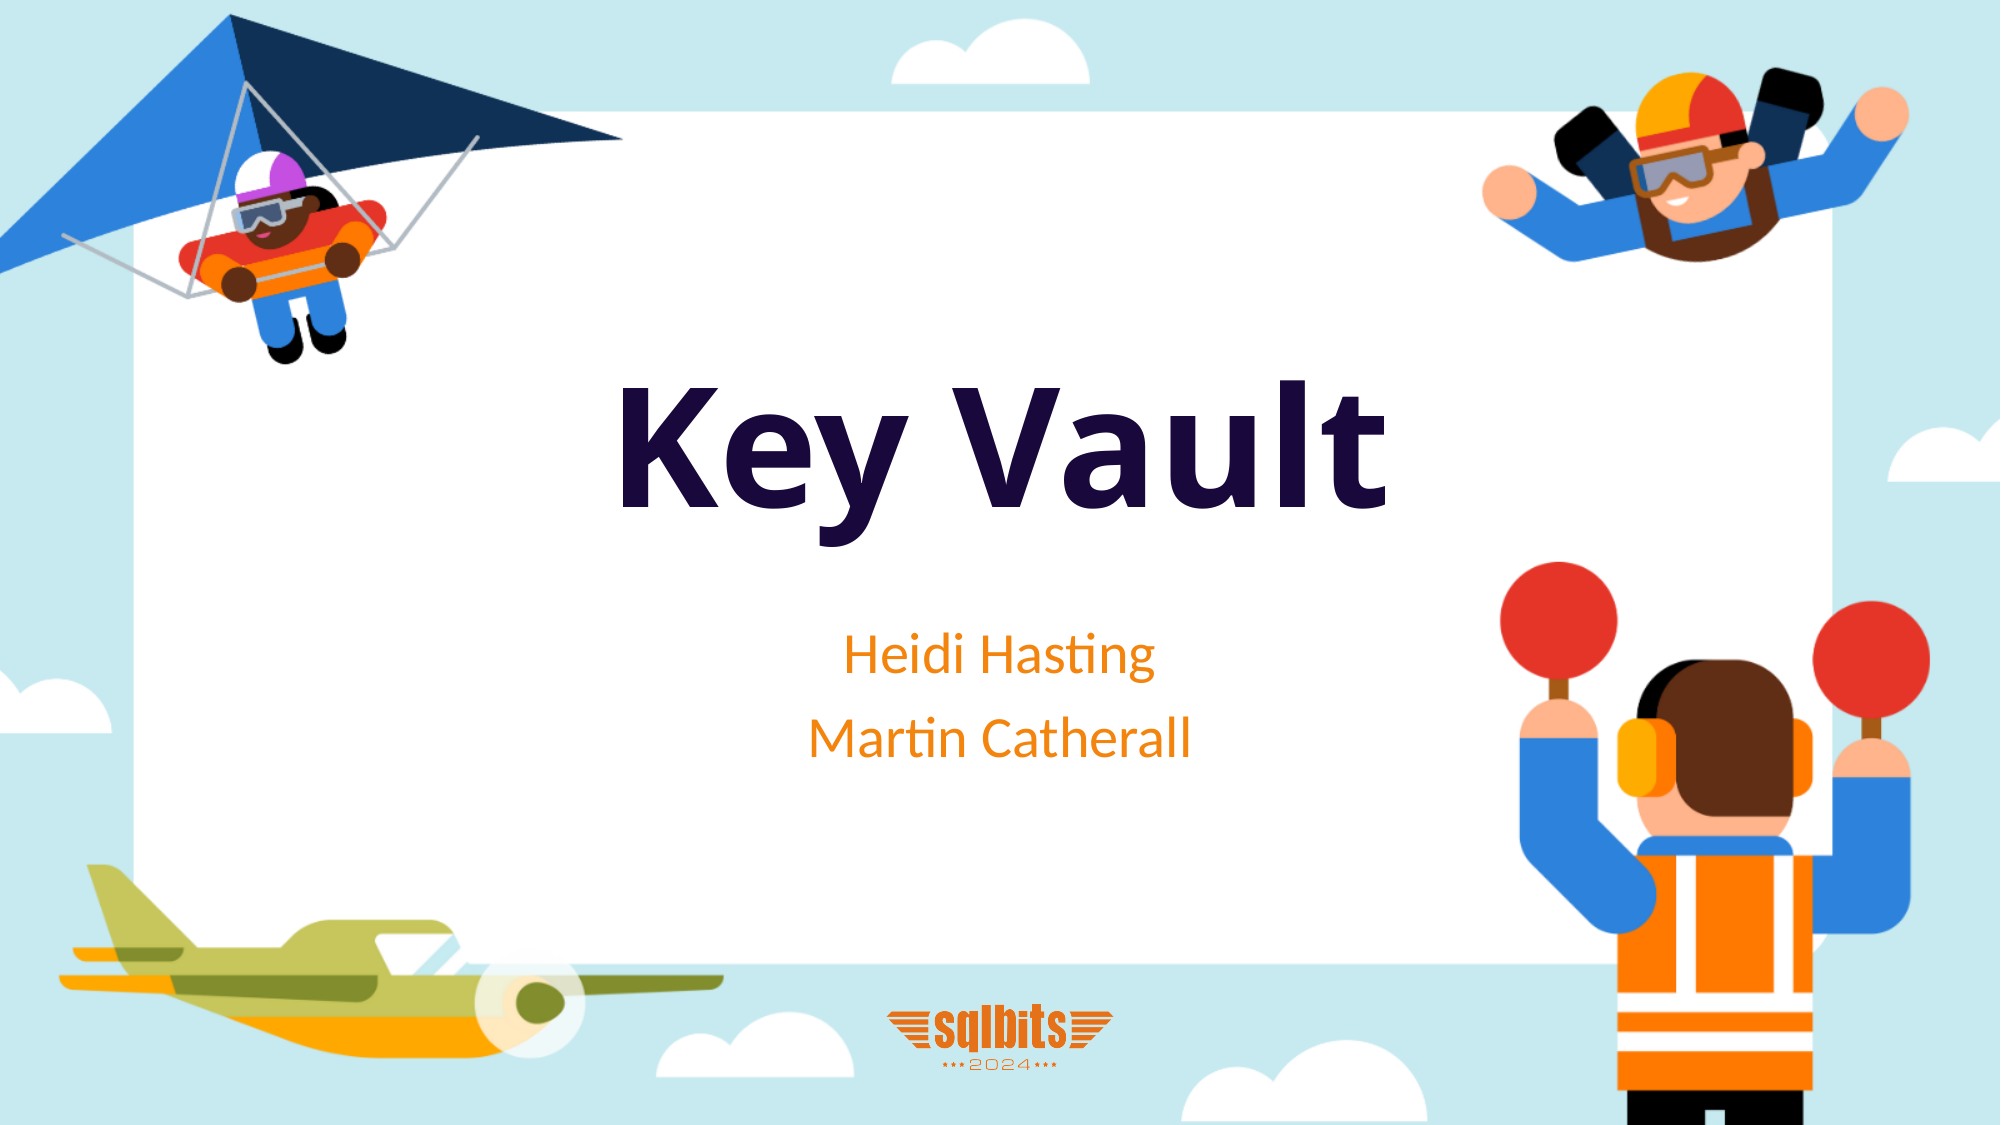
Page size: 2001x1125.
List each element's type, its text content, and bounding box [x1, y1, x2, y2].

list Heidi Hasting Martin Catherall [530, 615, 1470, 804]
picture [0, 0, 2000, 1125]
title Key Vault [249, 328, 1750, 579]
